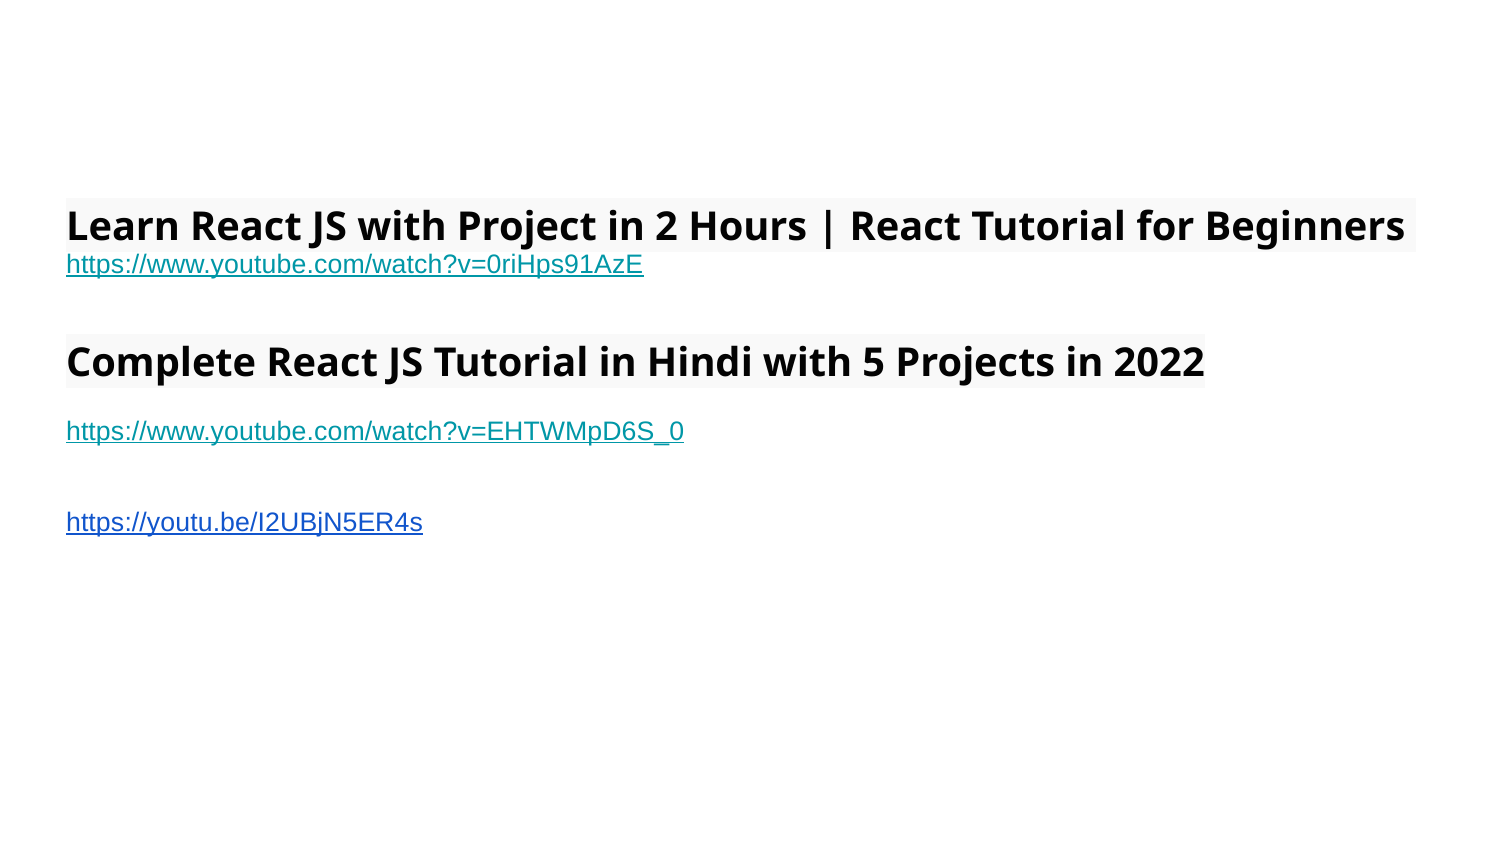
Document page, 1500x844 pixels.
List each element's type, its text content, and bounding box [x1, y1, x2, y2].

list Learn React JS with Project in 2 Hours | React Tutorial for Beginners https://www.youtube.com/watch?v=0riHps91AzE Complete React JS Tutorial in Hindi with 5 Projects in 2022 https://www.youtube.com/watch?v=EHTWMpD6S_0 https://youtu.be/I2UBjN5ER4s [51, 189, 1449, 750]
